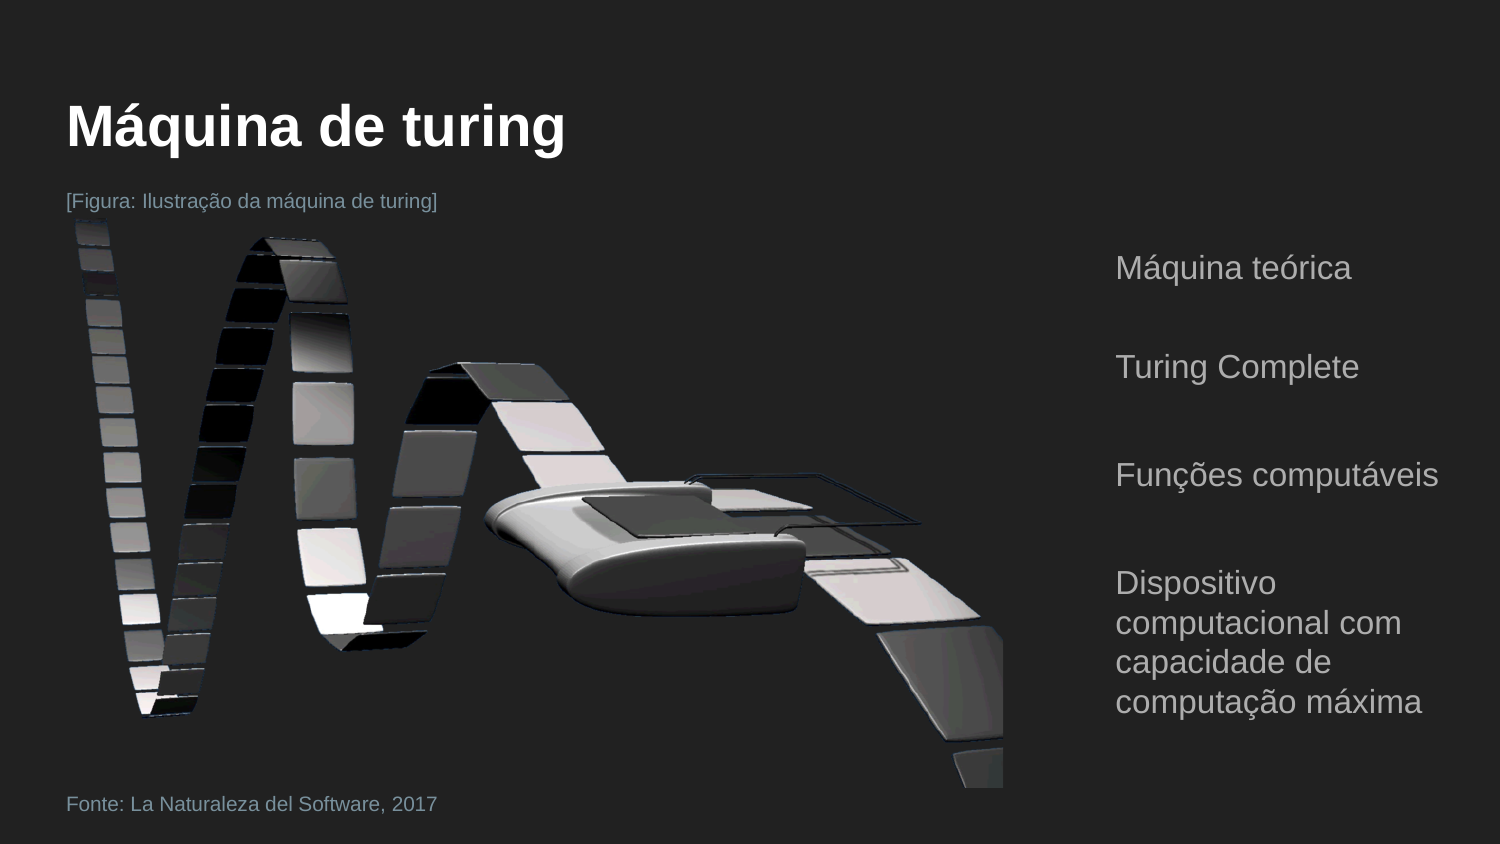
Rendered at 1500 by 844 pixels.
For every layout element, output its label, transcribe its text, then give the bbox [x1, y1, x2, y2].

text_box Funções computáveis [1100, 437, 1500, 532]
picture [67, 218, 1004, 789]
text_box [Figura: Ilustração da máquina de turing] [51, 172, 856, 204]
text_box Turing Complete [1100, 330, 1500, 424]
text_box Fonte: La Naturaleza del Software, 2017 [51, 776, 568, 808]
title Máquina de turing [51, 72, 1449, 167]
text_box Máquina teórica [1100, 230, 1469, 297]
text_box Dispositivo computacional com capacidade de computação máxima [1100, 545, 1500, 789]
